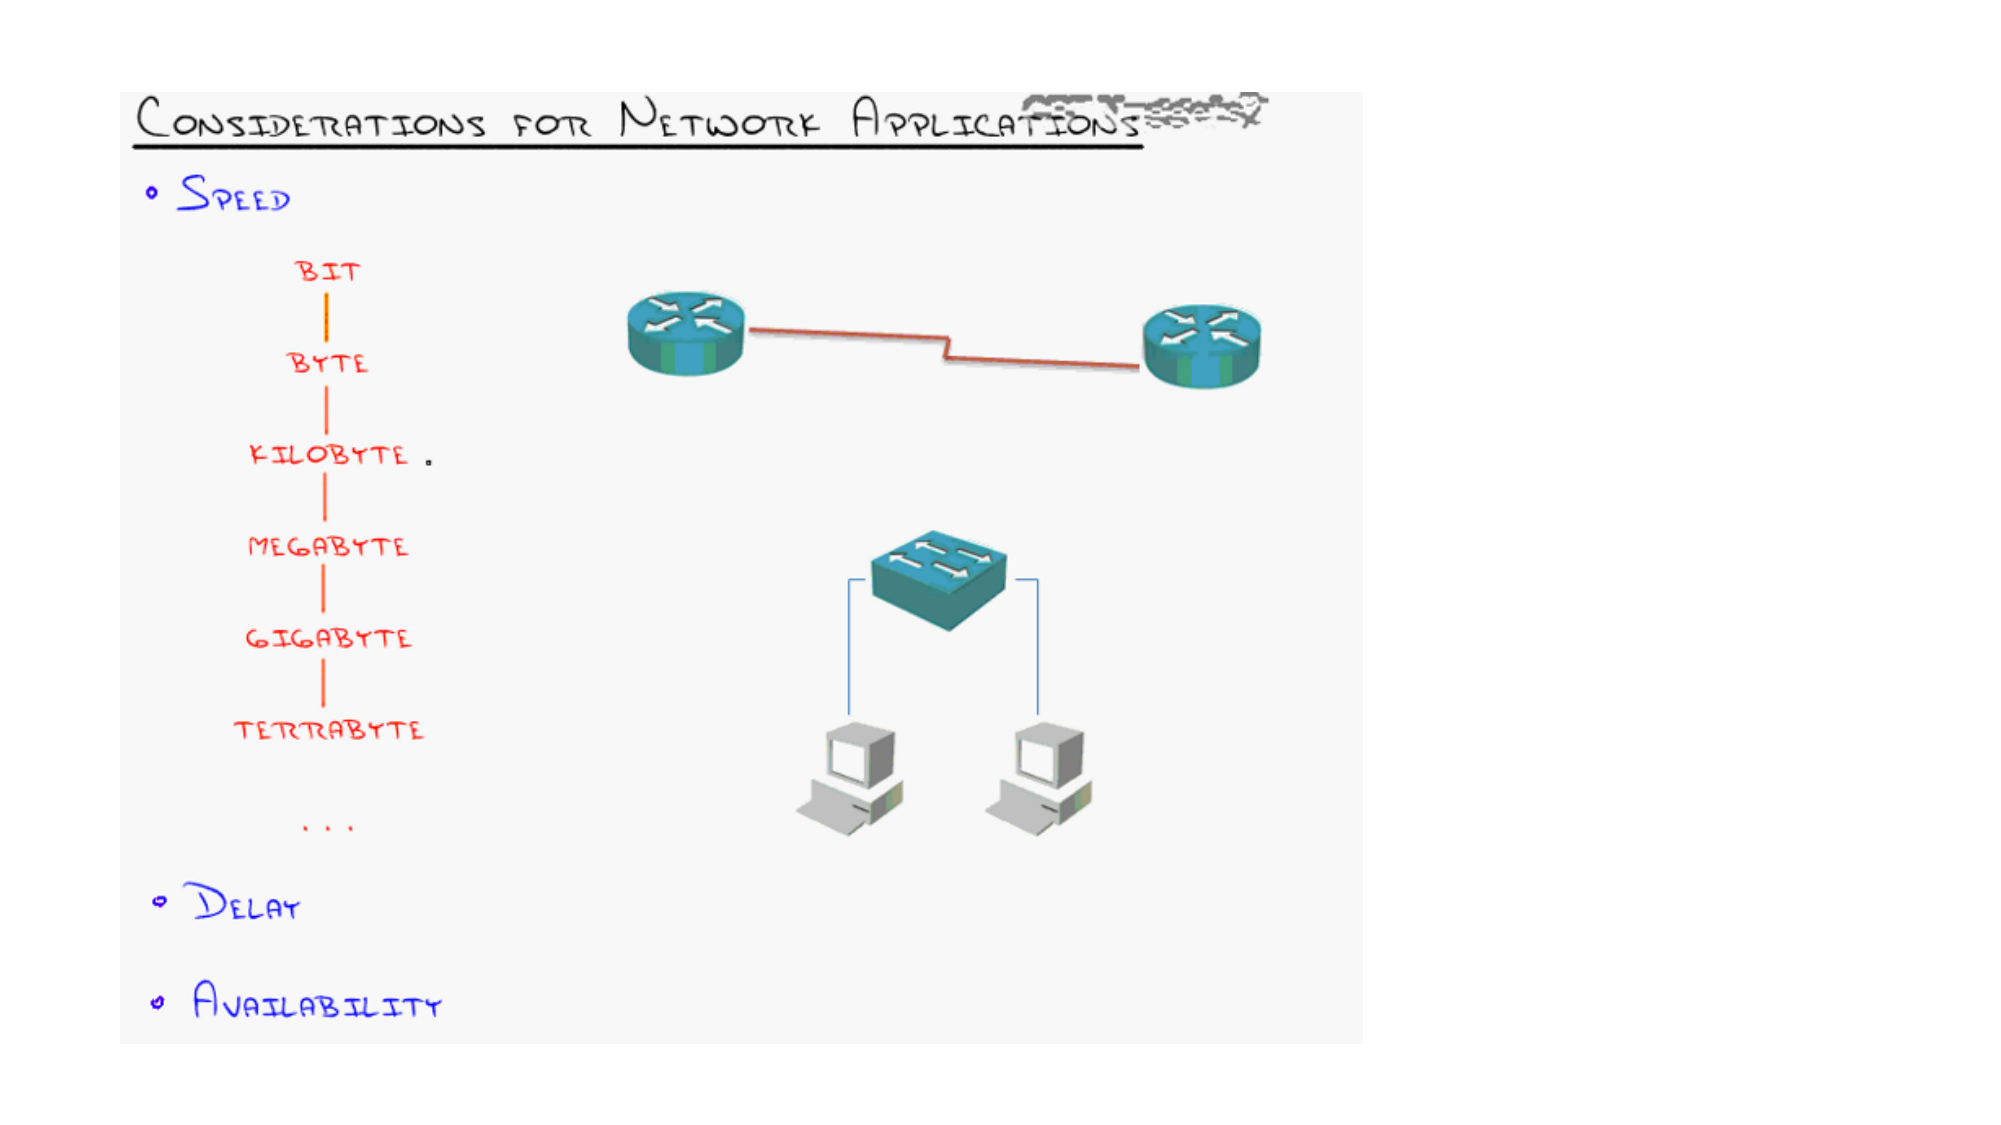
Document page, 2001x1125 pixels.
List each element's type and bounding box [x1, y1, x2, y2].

picture [120, 92, 1363, 1045]
